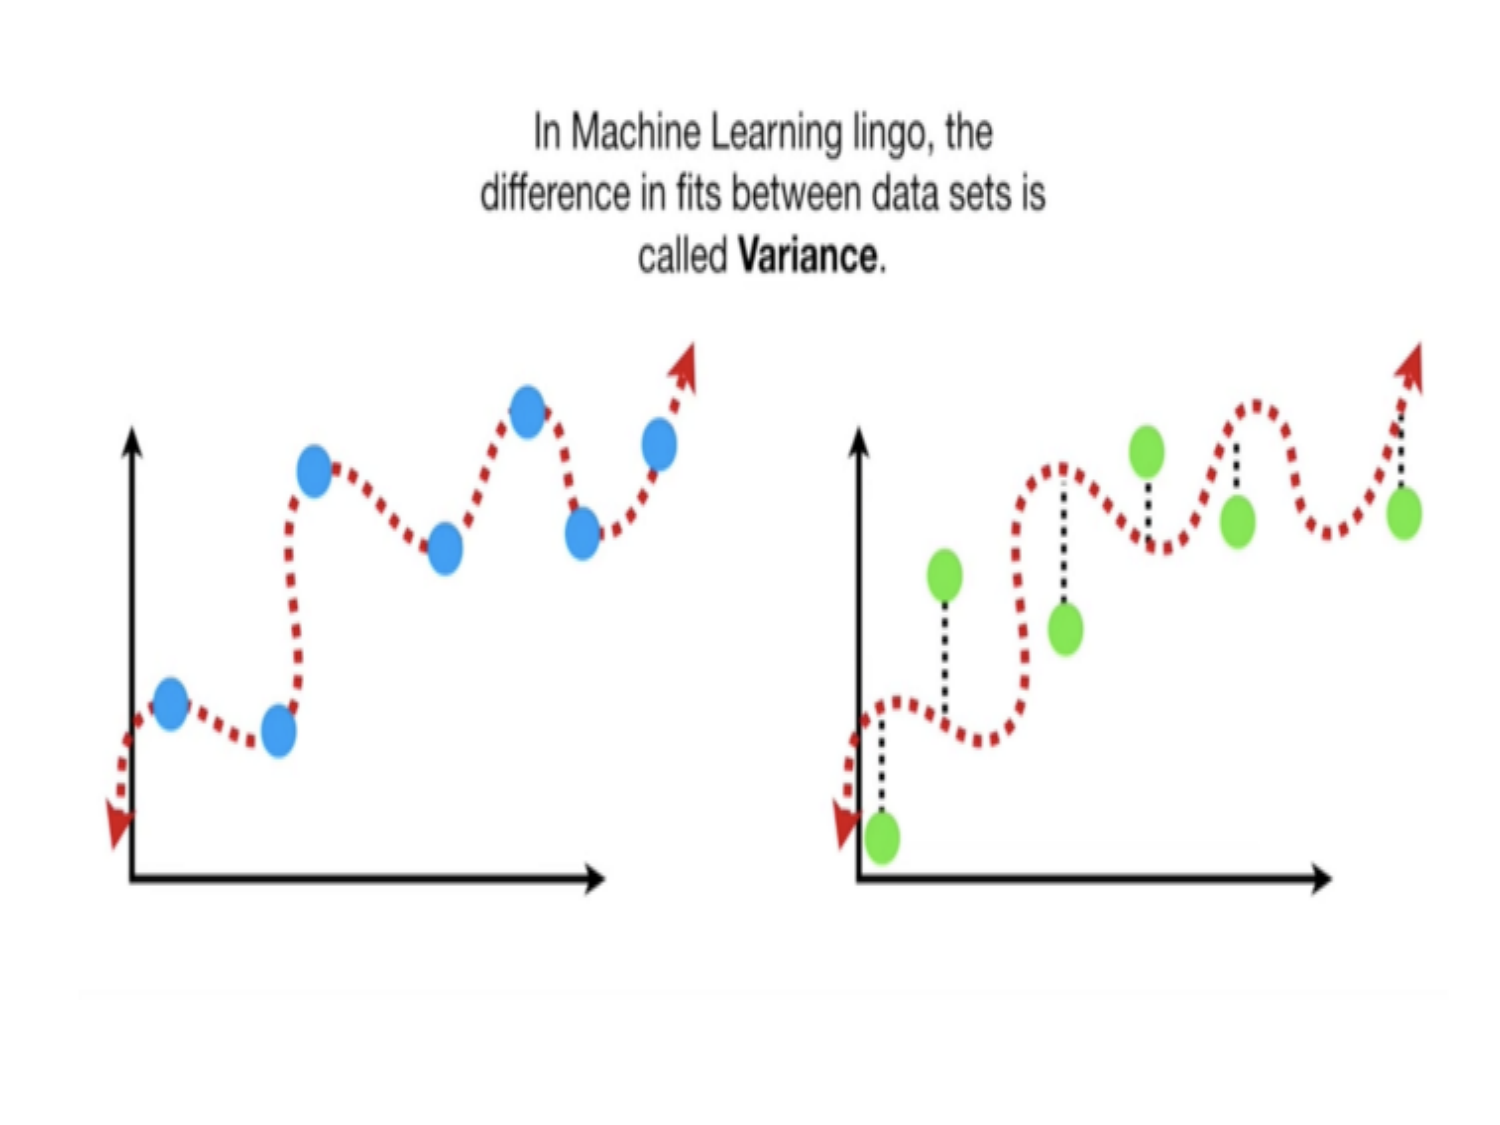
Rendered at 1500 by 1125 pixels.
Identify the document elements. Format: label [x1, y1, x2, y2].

picture [62, 37, 1451, 1001]
